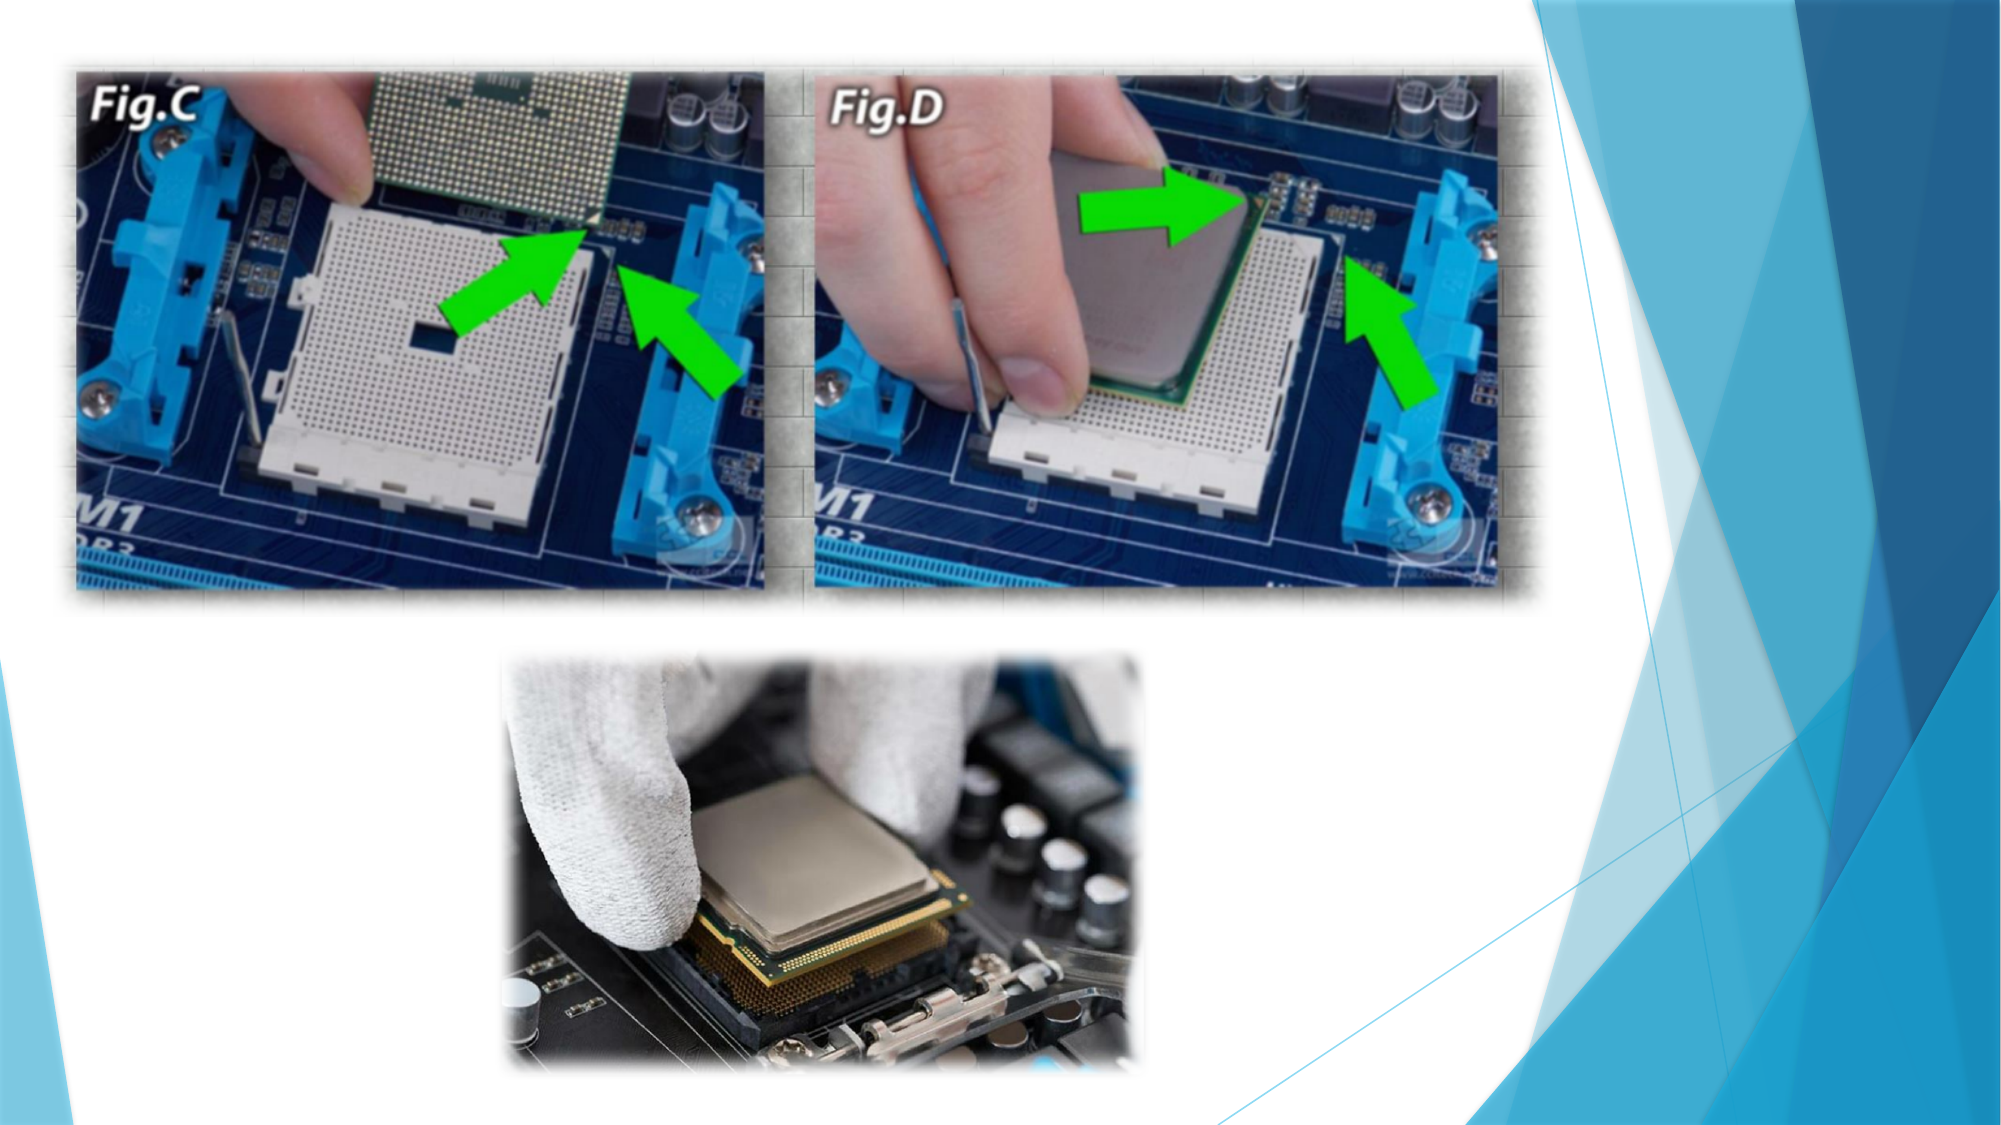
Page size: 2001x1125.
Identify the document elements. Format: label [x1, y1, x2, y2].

picture [495, 644, 1150, 1082]
picture [53, 53, 1555, 617]
